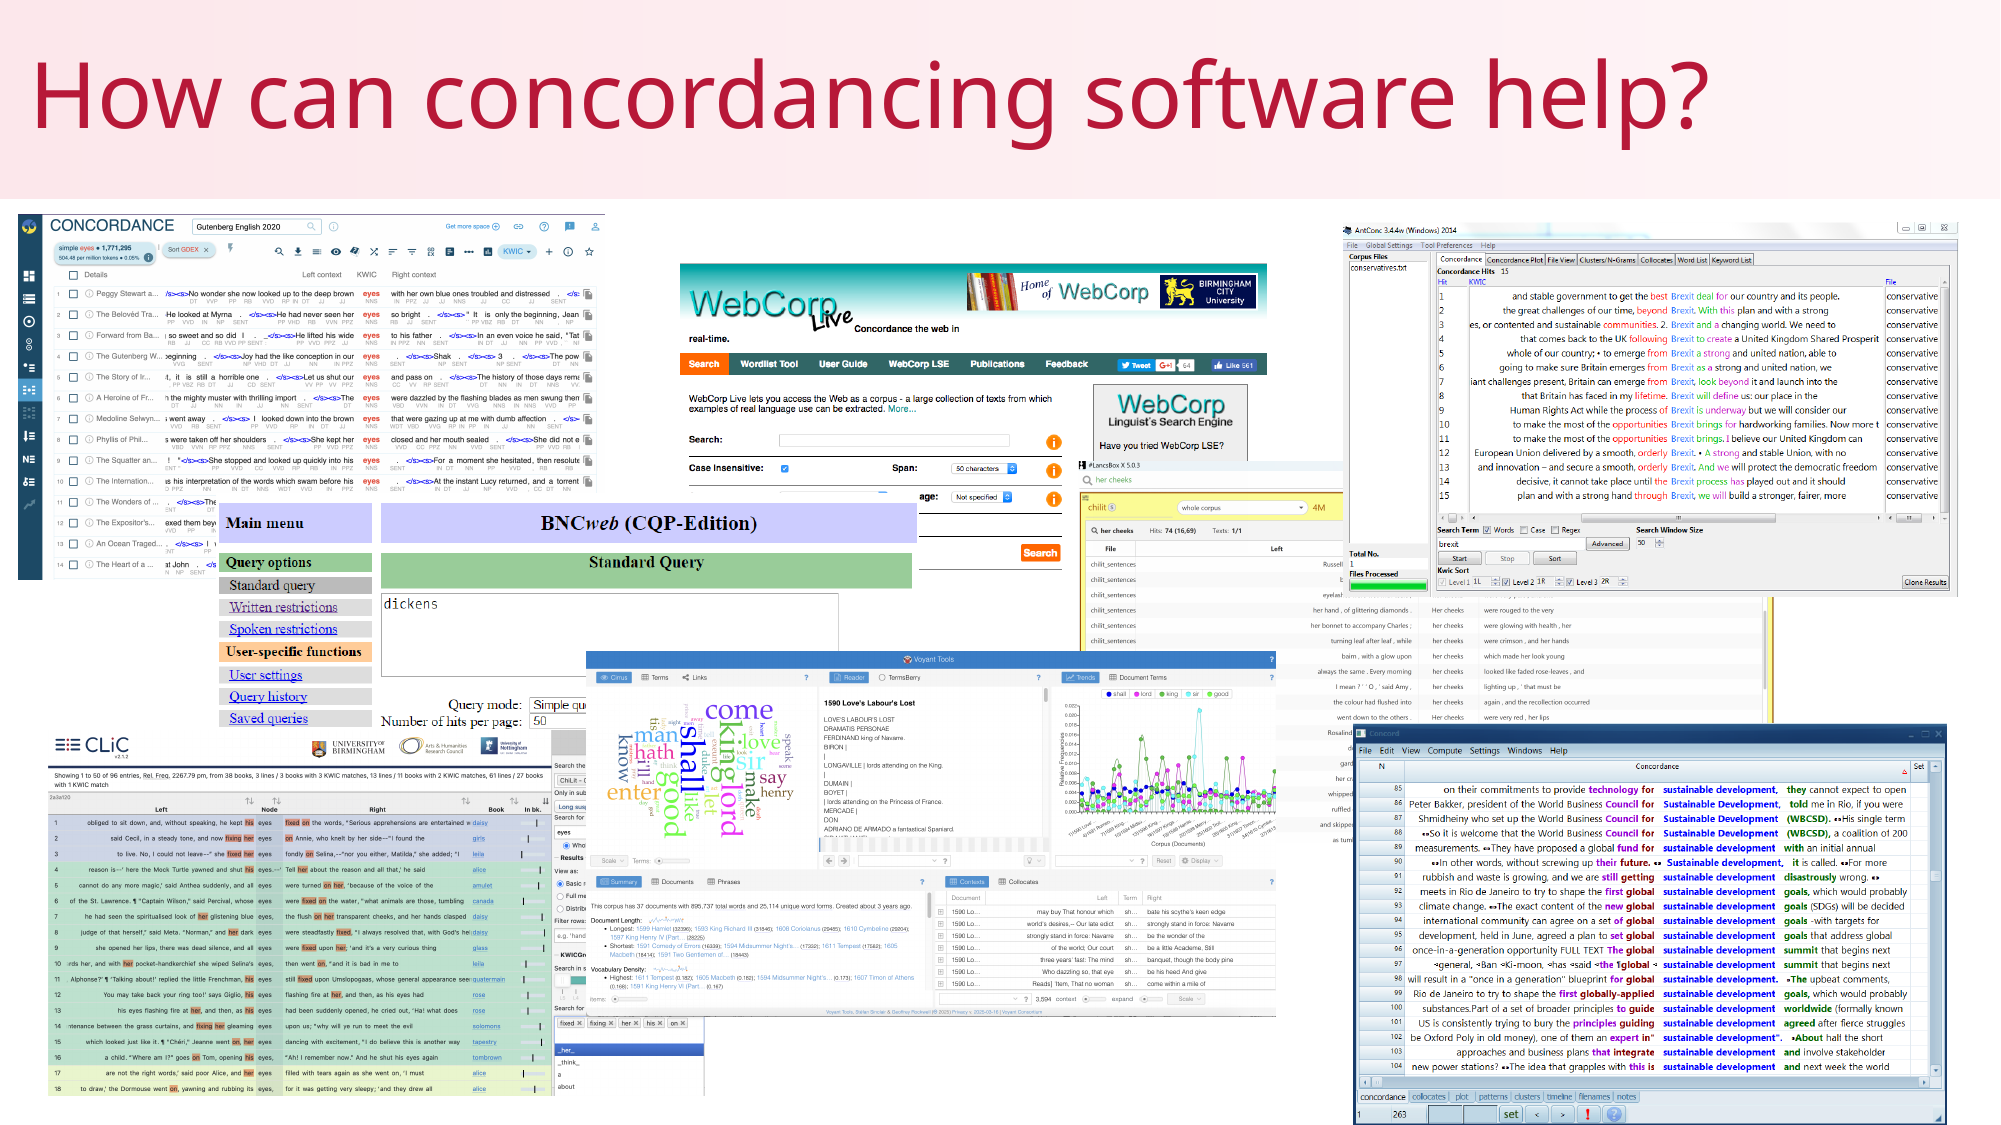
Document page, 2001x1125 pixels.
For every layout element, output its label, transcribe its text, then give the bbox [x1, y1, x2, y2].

picture [18, 214, 1959, 1125]
title How can concordancing software help? [0, 0, 1863, 199]
